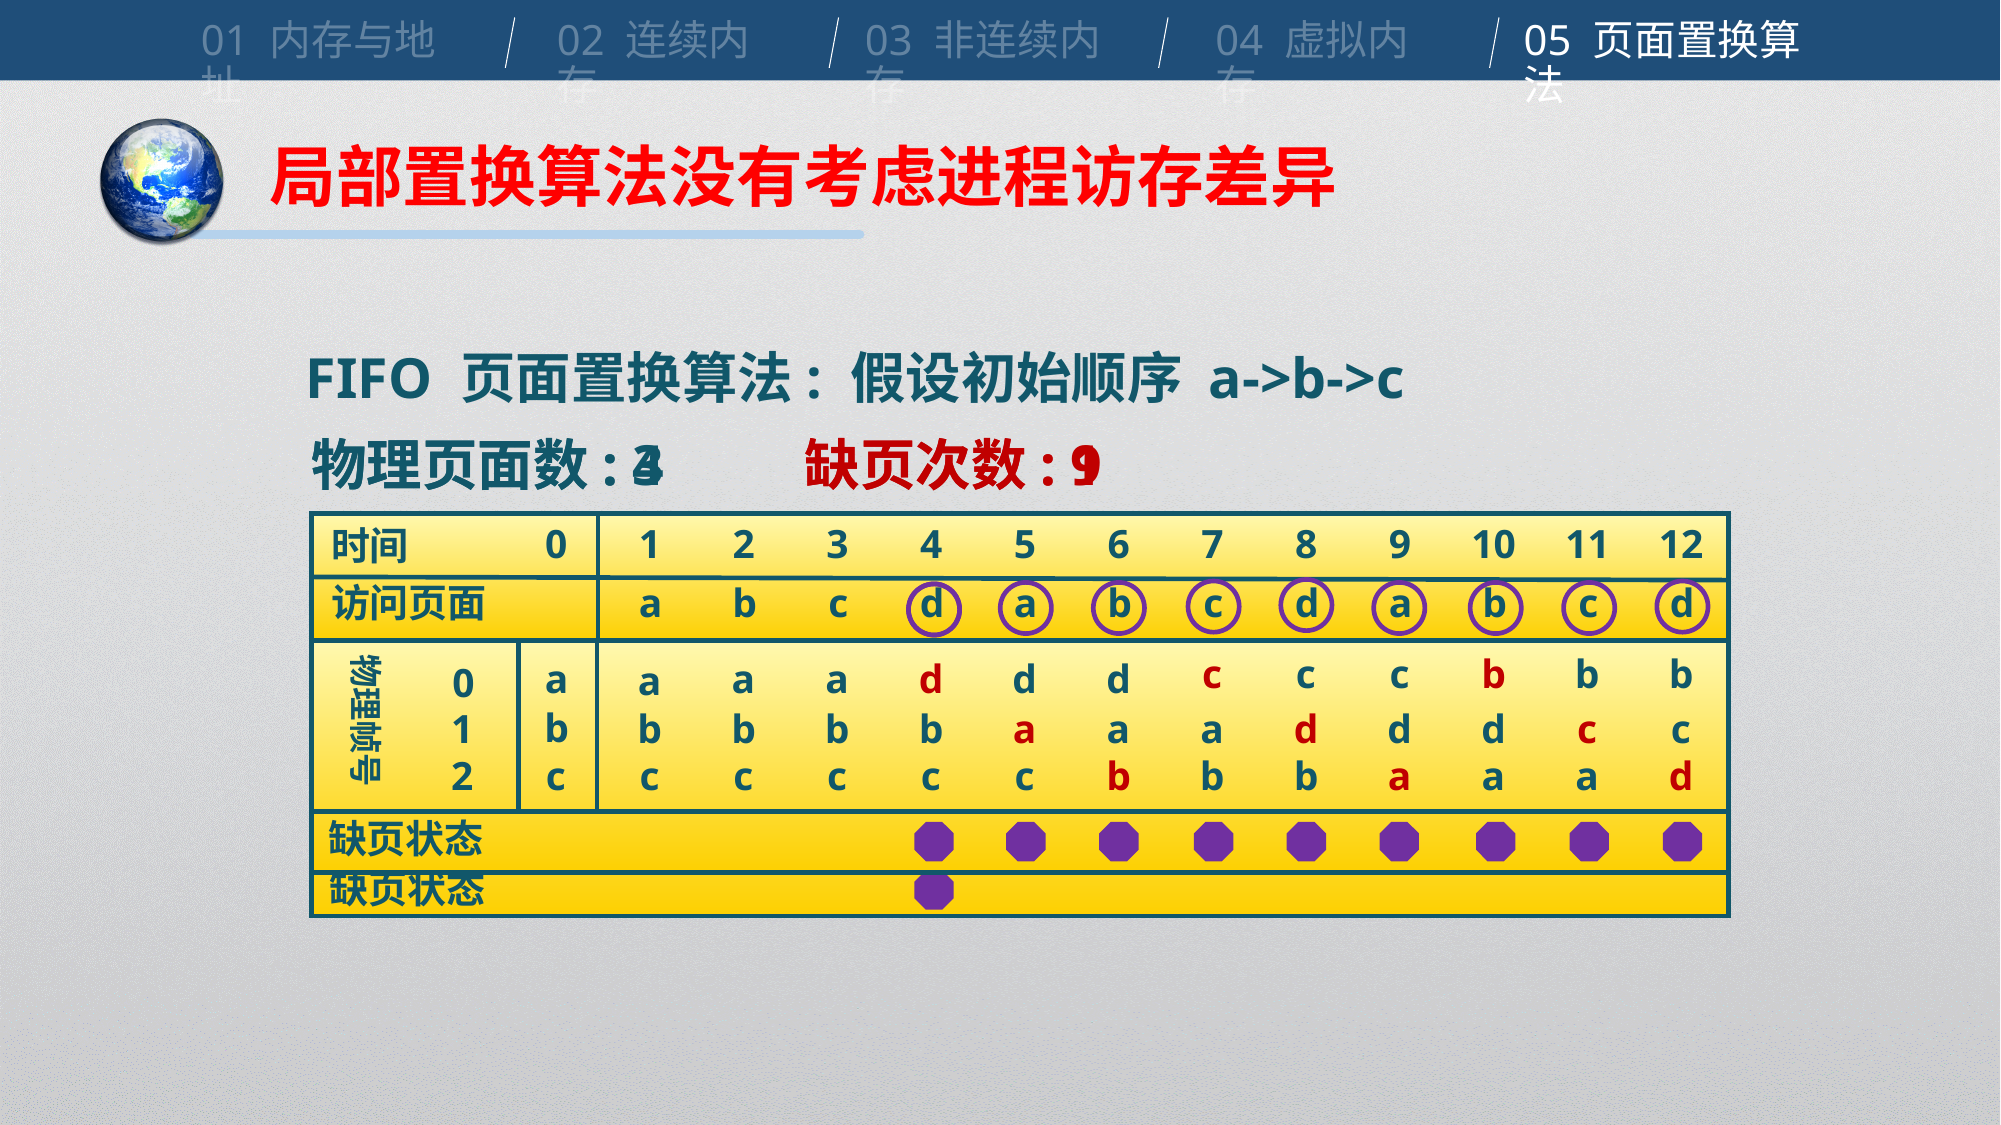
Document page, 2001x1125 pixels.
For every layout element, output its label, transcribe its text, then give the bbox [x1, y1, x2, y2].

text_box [311, 512, 1730, 641]
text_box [311, 873, 1729, 920]
list 02 连续内存 [542, 11, 799, 73]
list 04 虚拟内存 [1200, 11, 1458, 73]
list 05 页面置换算法 [1508, 11, 1849, 665]
text_box 物理页面数: 4 [491, 422, 790, 504]
text_box FIFO 页面置换算法: 假设初始顺序 a->b->c [491, 335, 1427, 417]
list 局部置换算法没有考虑进程访存差异 [491, 136, 1362, 318]
picture [491, 81, 1508, 511]
picture [0, 0, 2001, 1125]
list 01 内存与地址 [186, 11, 491, 665]
text_box 缺页次数: 1 [790, 422, 1283, 504]
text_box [311, 579, 1729, 873]
list 03 非连续内存 [850, 11, 1150, 73]
